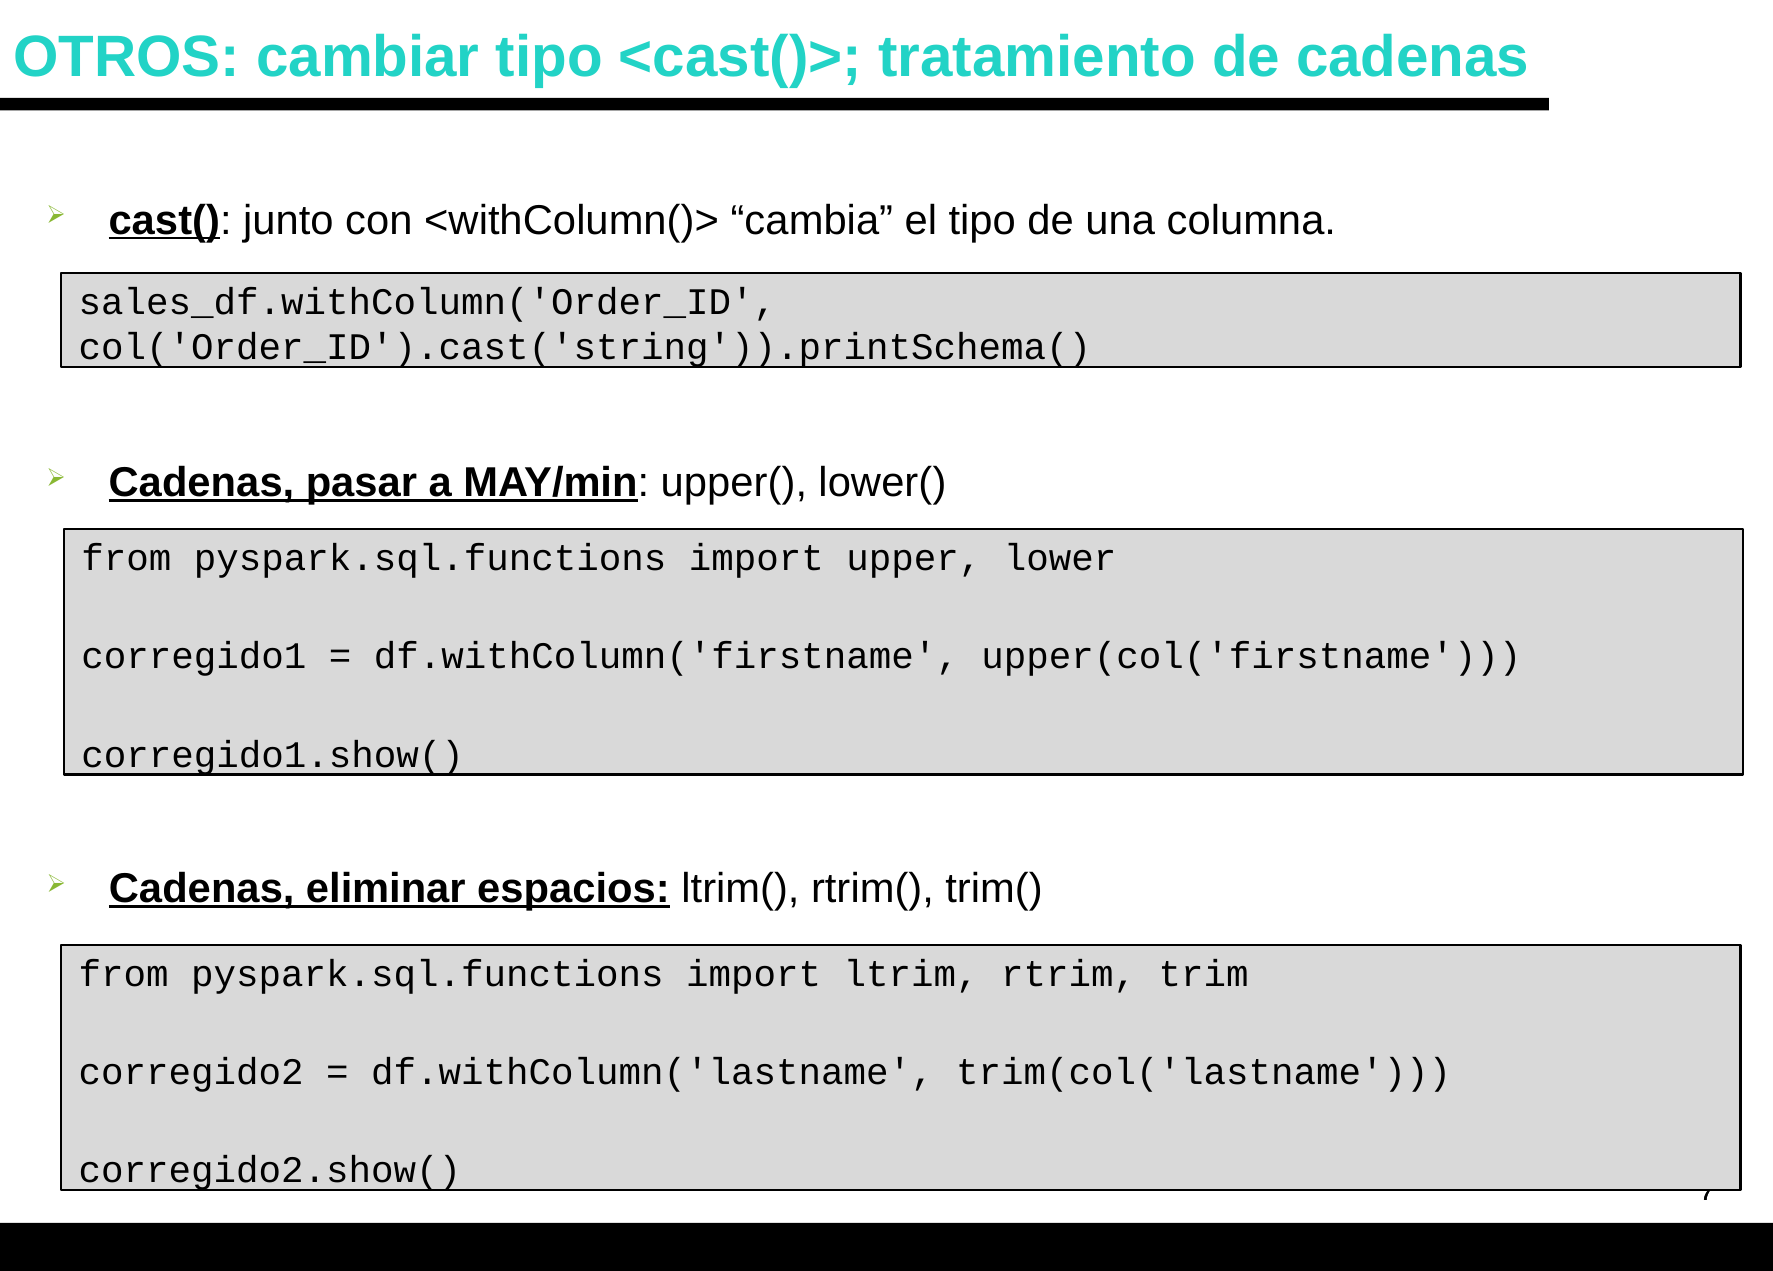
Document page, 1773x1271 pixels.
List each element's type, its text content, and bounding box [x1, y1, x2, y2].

text_box 7 [1686, 1162, 1756, 1223]
text_box [0, 96, 1551, 112]
text_box from pyspark.sql.functions import ltrim, rtrim, trim corregido2 = df.withColumn('lastname', trim(col('lastname'))) corregido2.show() [60, 944, 1741, 1191]
title OTROS: cambiar tipo <cast()>; tratamiento de cadenas [499, 10, 1756, 111]
text_box Cadenas, pasar a MAY/min: upper(), lower() [29, 422, 1744, 513]
text_box Cadenas, eliminar espacios: ltrim(), rtrim(), trim() [29, 828, 1744, 919]
text_box sales_df.withColumn('Order_ID', col('Order_ID').cast('string')).printSchema() [60, 272, 1741, 367]
text_box from pyspark.sql.functions import upper, lower corregido1 = df.withColumn('firstname', upper(col('firstname'))) corregido1.show() [63, 529, 1744, 775]
text_box [348, 0, 499, 96]
text_box cast(): junto con <withColumn()> “cambia” el tipo de una columna. [29, 160, 1744, 251]
title OTROS: cambiar tipo <cast()>; tratamiento de cadenas [0, 10, 348, 96]
